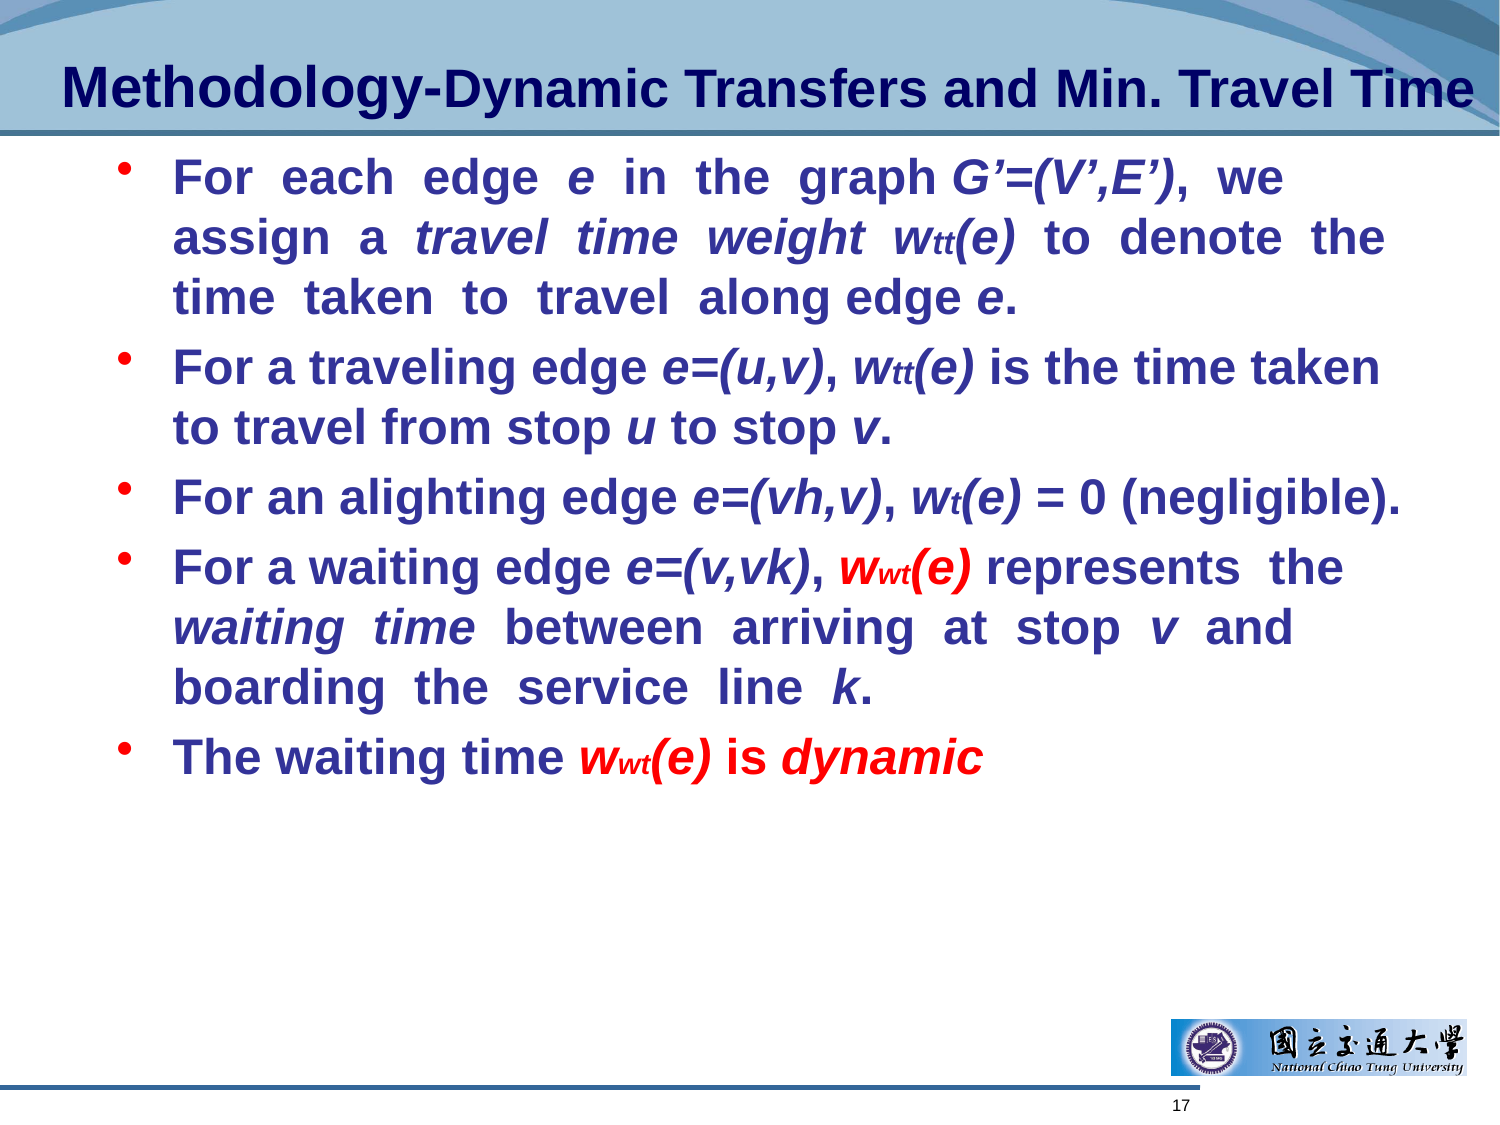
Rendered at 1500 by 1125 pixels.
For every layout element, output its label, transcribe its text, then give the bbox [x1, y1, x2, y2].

slide_number 17 [1024, 1087, 1338, 1113]
picture [1173, 1019, 1467, 1076]
picture [0, 0, 1500, 136]
text_box Methodology-Dynamic Transfers and Min. Travel Time [46, 46, 1500, 122]
text_box For each edge e in the graph G’=(V’,E’), we assign a travel time weight wtt(e) to denote the time taken to travel along edge e. For a traveling edge e=(u,v), wtt(e) is the time taken to travel from stop u to stop v. For an alighting edge e=(vh,v), wt(e) = 0 (negligible). For a waiting edge e=(v,vk), wwt(e) represents the waiting time between arriving at stop v and boarding the service line k. The waiting time wwt(e) is dynamic [101, 137, 1435, 1000]
